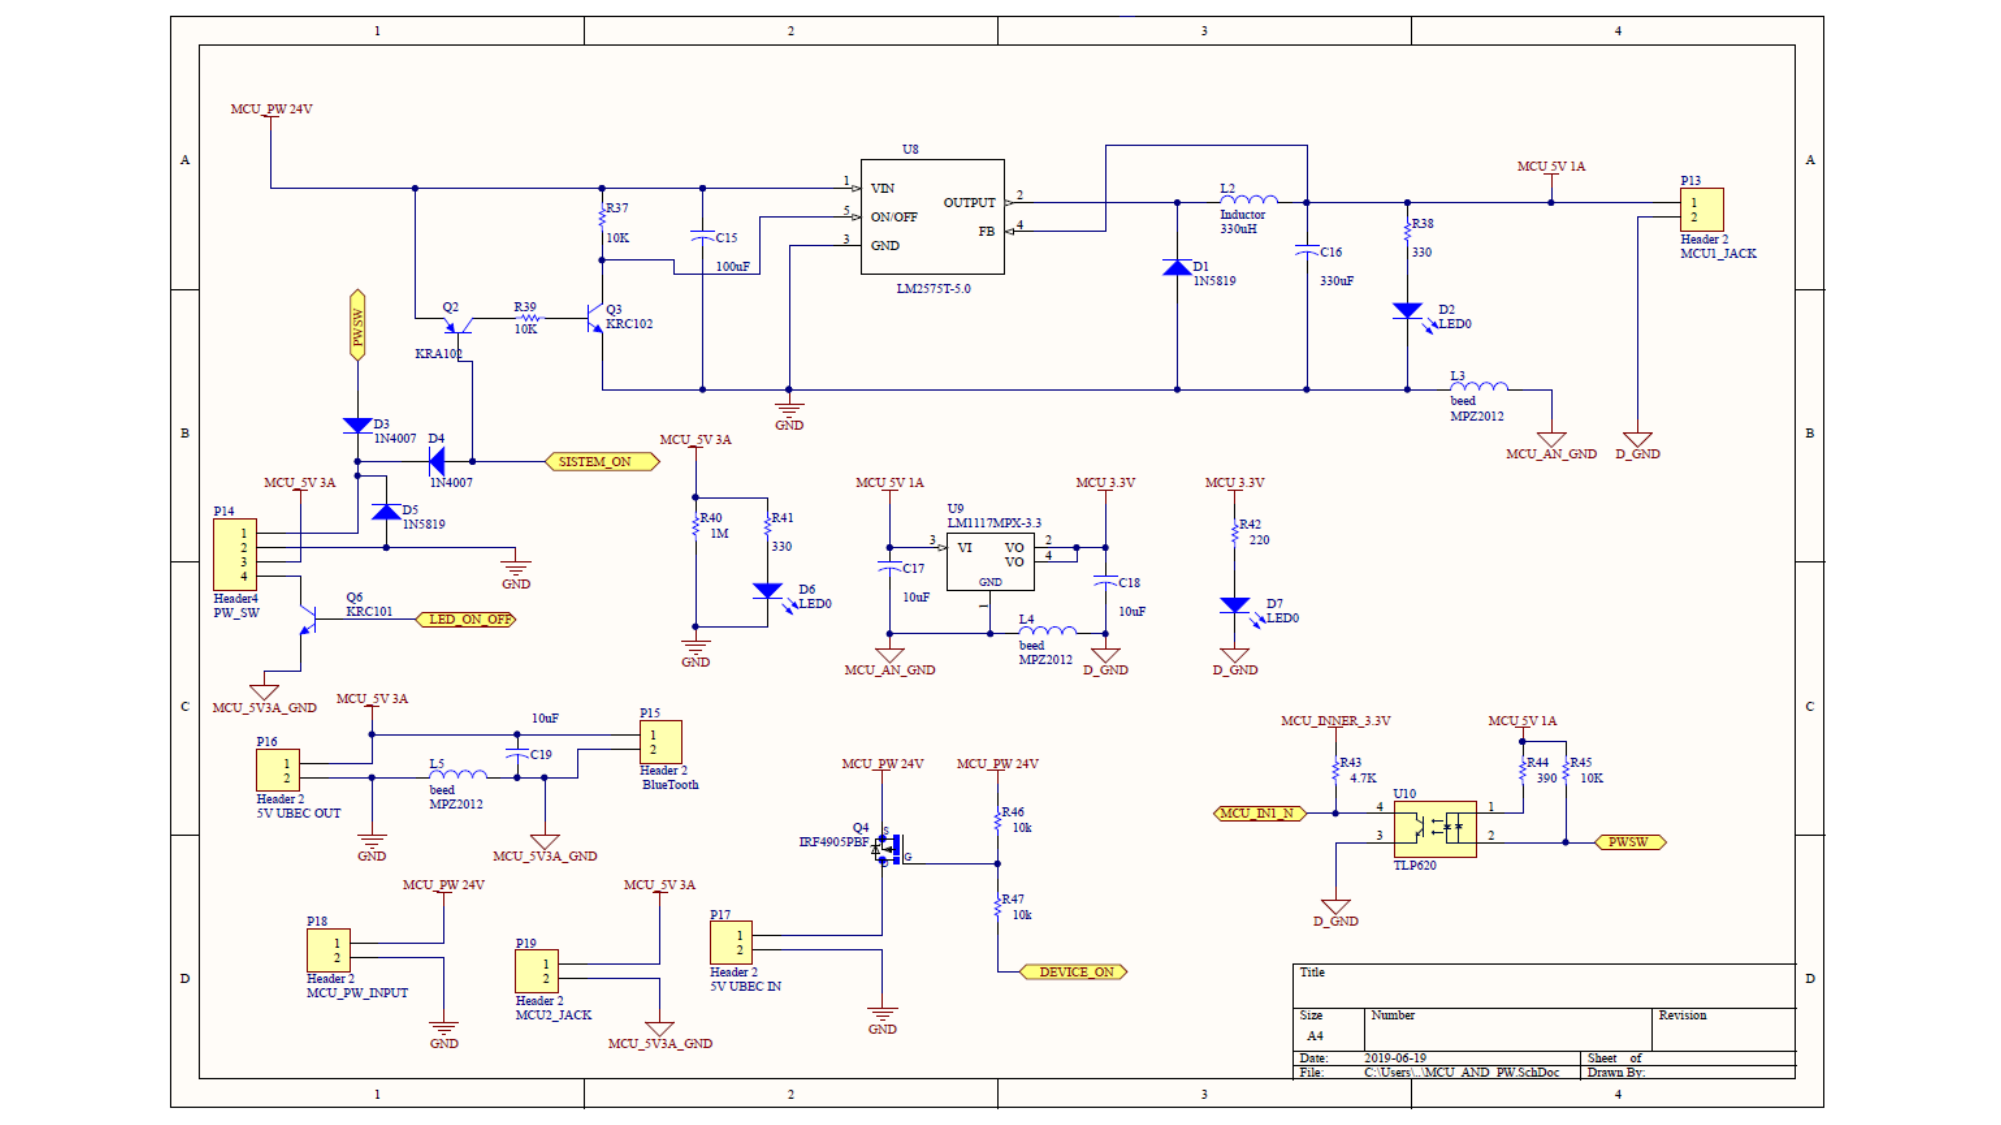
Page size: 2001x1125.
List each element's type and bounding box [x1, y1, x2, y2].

picture [164, 0, 1835, 1125]
